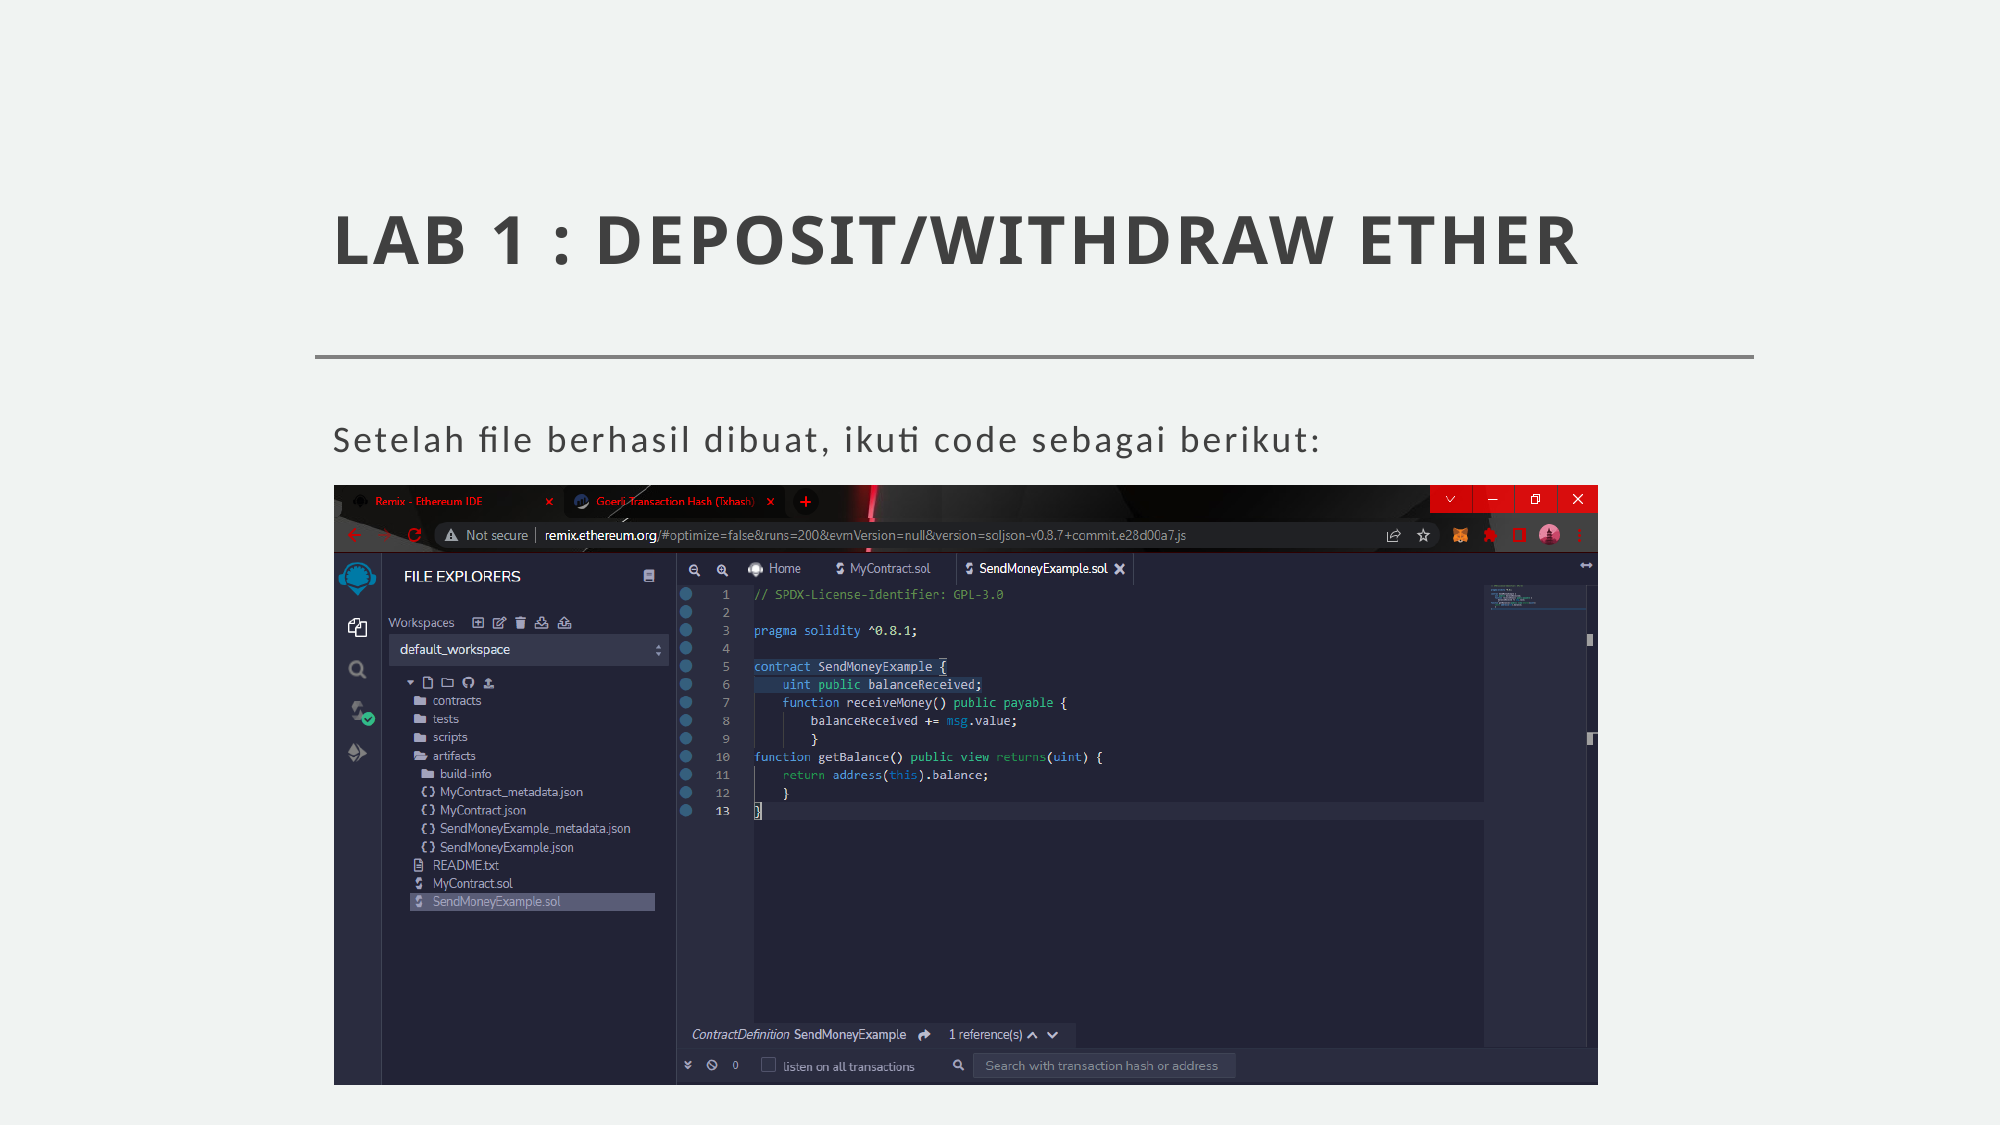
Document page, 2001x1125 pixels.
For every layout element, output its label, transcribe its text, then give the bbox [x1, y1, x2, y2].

title LAB 1 : DEPOSIT/WITHDRAW ETHER [315, 72, 1754, 294]
list Setelah file berhasil dibuat, ikuti code sebagai berikut: [315, 379, 1754, 979]
picture [334, 485, 1598, 1085]
